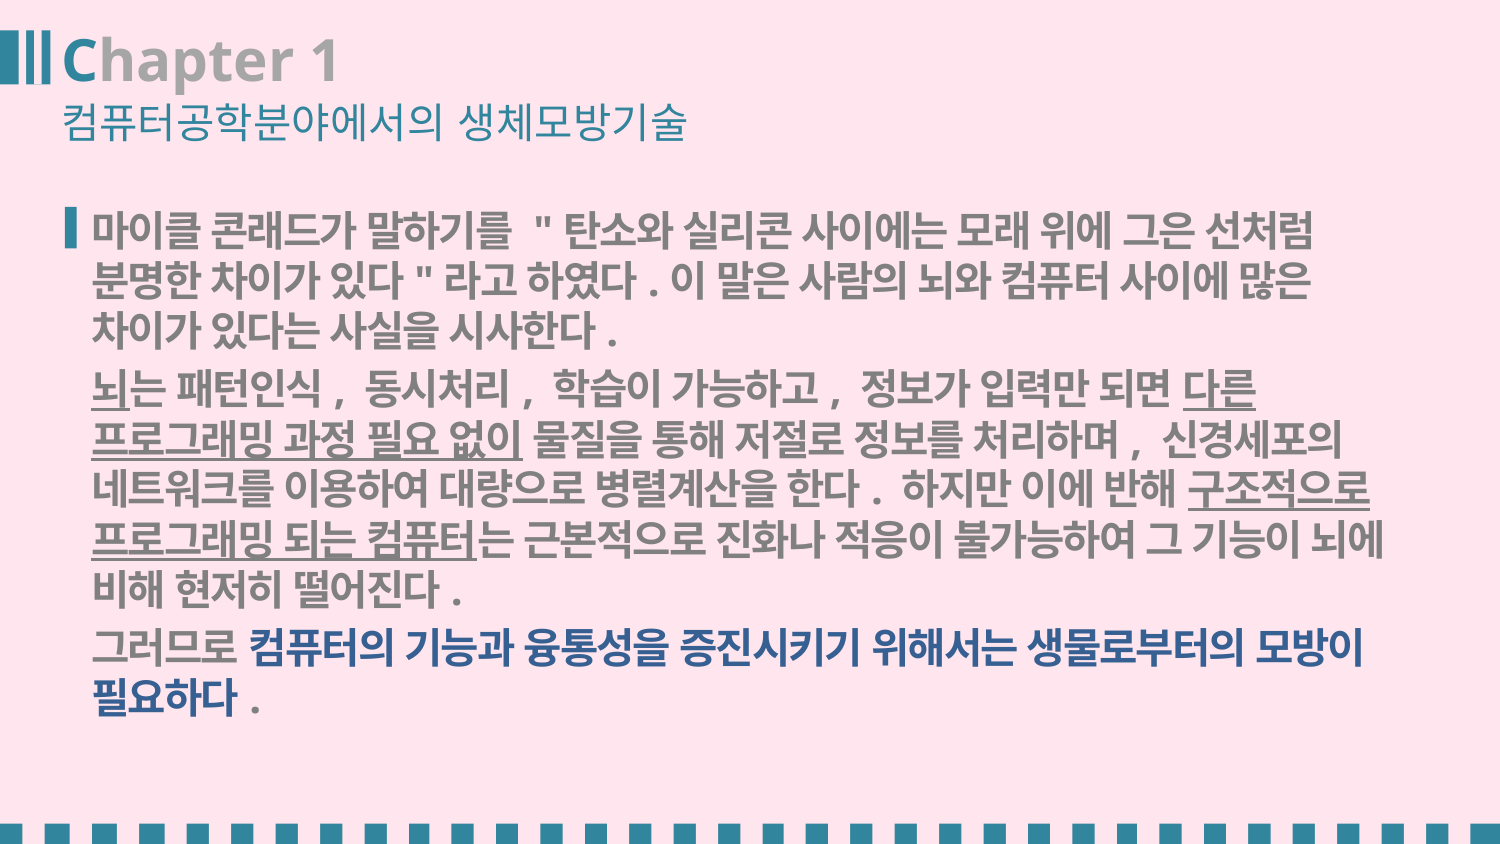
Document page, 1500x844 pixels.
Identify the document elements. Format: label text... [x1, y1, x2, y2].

text_box [63, 205, 76, 250]
text_box Chapter 1 [46, 16, 733, 84]
text_box 마이클 콘래드가 말하기를 "탄소와 실리콘 사이에는 모래 위에 그은 선처럼 분명한 차이가 있다"라고 하였다.이 말은 사람의 뇌와 컴퓨터 사이에 많은 차이가 있다는 사실을 시사한다. 뇌는 패턴인식, 동시처리, 학습이 가능하고, 정보가 입력만 되면 다른 프로그래밍 과정 필요 없이 물질을 통해 저절로 정보를 처리하며, 신경세포의 네트워크를 이용하여 대량으로 병렬계산을 한다. 하지만 이에 반해 구조적으로 프로그래밍 되는 컴퓨터는 근본적으로 진화나 적응이 불가능하여 그 기능이 뇌에 비해 현저히 떨어진다. 그러므로 컴퓨터의 기능과 융통성을 증진시키기 위해서는 생물로부터의 모방이 필요하다. [76, 185, 1424, 741]
text_box 컴퓨터공학분야에서의 생체모방기술 [46, 84, 733, 160]
